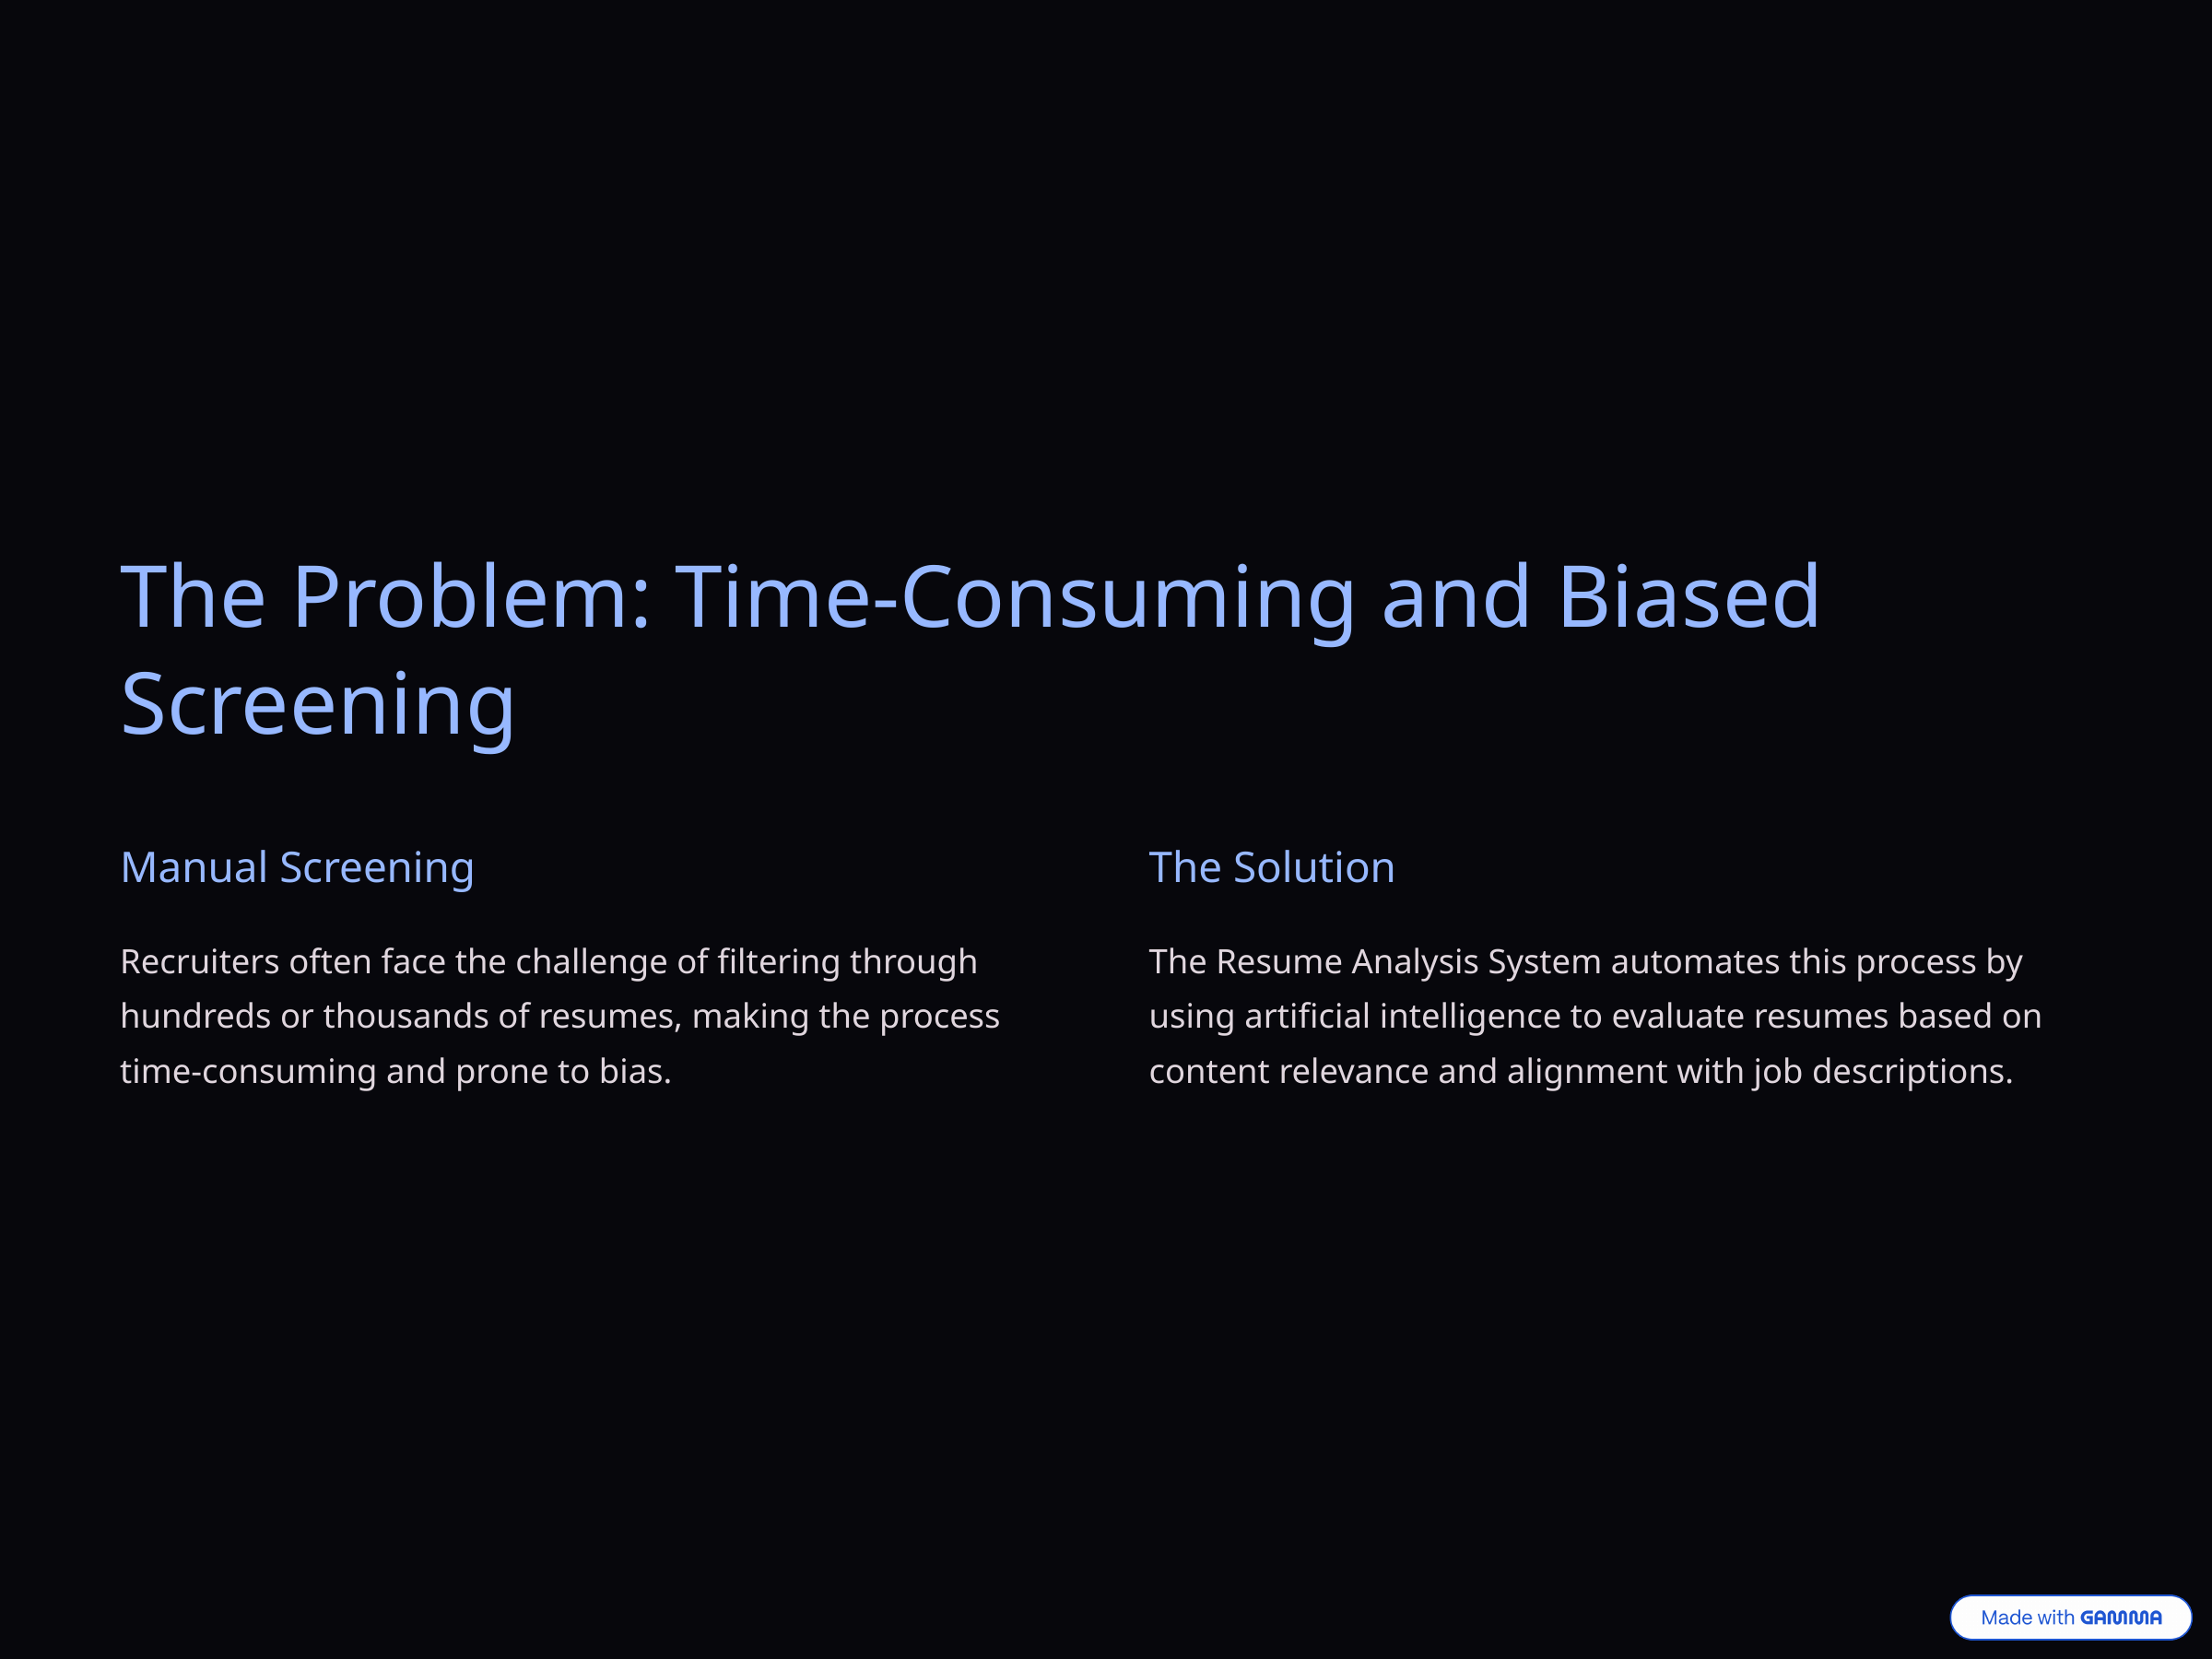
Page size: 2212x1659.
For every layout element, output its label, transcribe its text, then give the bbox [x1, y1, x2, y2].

picture [1941, 1586, 2202, 1649]
text_box The Solution [1148, 837, 1578, 892]
text_box Manual Screening [120, 837, 549, 892]
text_box The Resume Analysis System automates this process by using artificial intelligence to evaluate resumes based on content relevance and alignment with job descriptions. [1148, 925, 2093, 1090]
text_box Recruiters often face the challenge of filtering through hundreds or thousands of resumes, making the process time-consuming and prone to bias. [120, 925, 1065, 1090]
text_box The Problem: Time-Consuming and Biased Screening [120, 537, 2092, 752]
